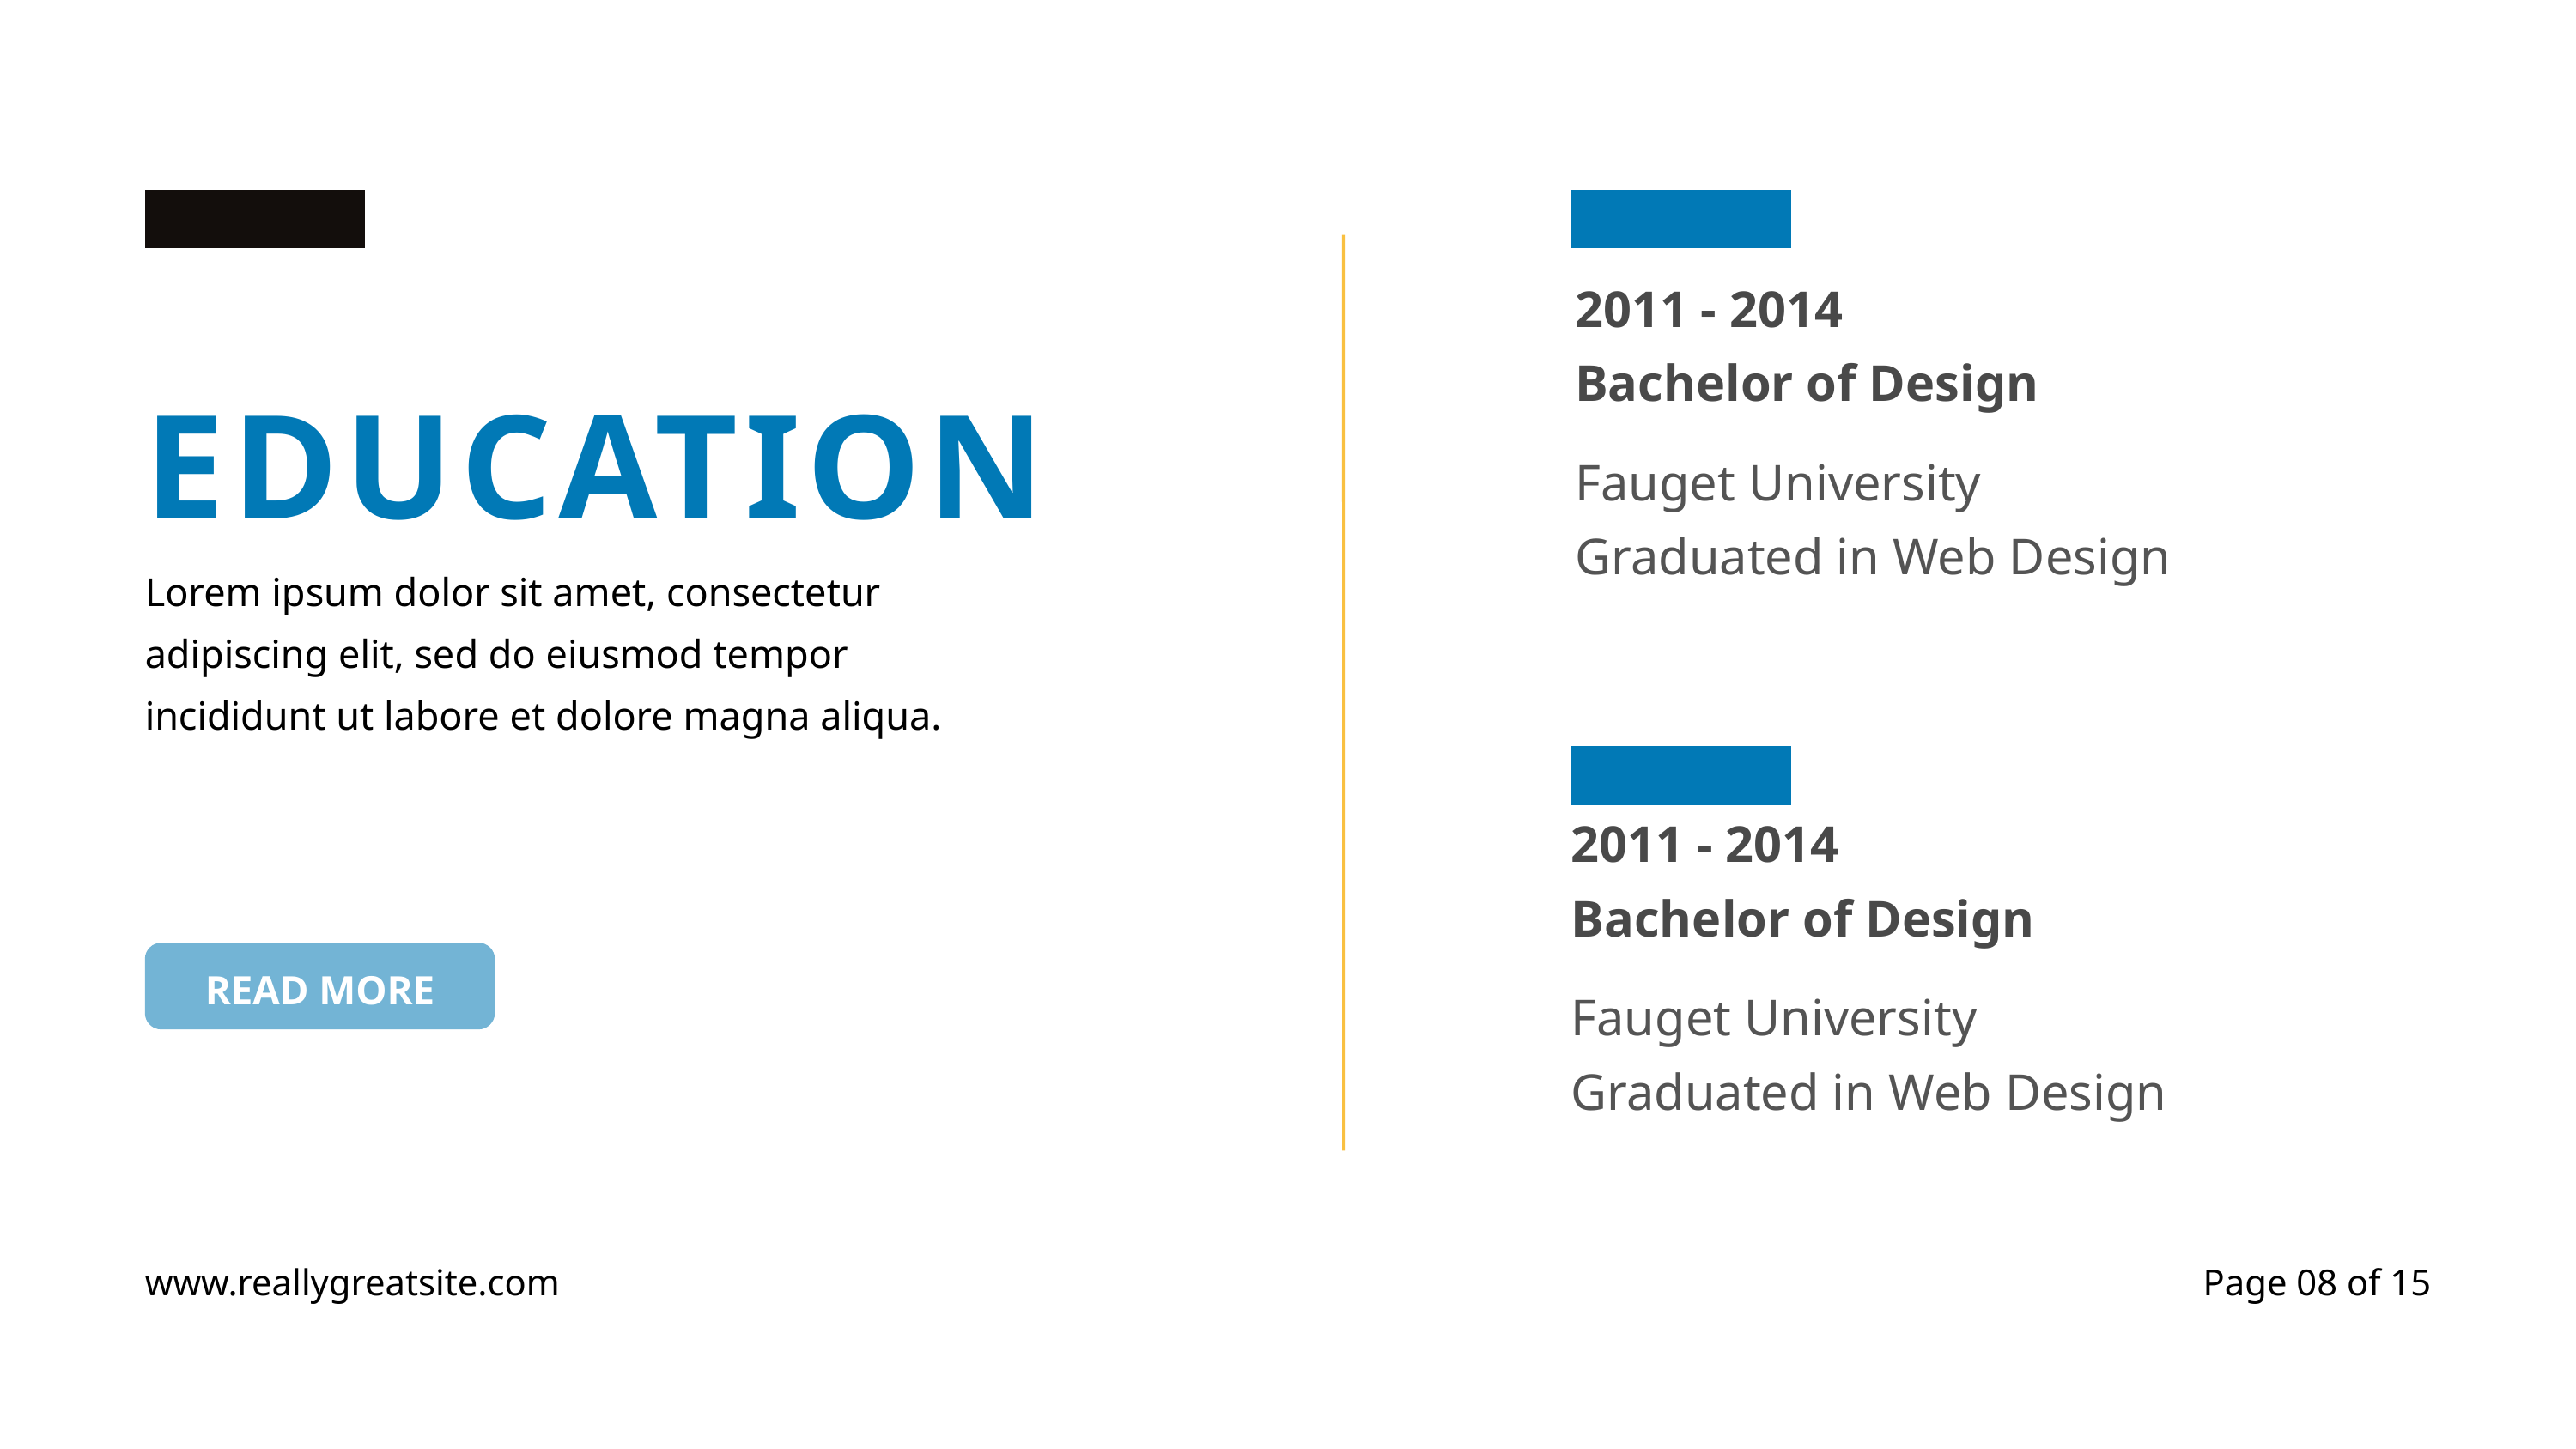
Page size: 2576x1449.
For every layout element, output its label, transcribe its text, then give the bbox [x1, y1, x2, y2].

text_box Fauget University Graduated in Web Design [1575, 436, 2348, 585]
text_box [1571, 746, 1792, 806]
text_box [1571, 189, 1792, 249]
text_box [144, 942, 495, 1030]
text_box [144, 189, 366, 249]
text_box 2011 - 2014 Bachelor of Design [1575, 263, 2117, 412]
text_box EDUCATION [144, 380, 1237, 548]
text_box Lorem ipsum dolor sit amet, consectetur adipiscing elit, sed do eiusmod tempor incididunt ut labore et dolore magna aliqua. [144, 552, 967, 738]
text_box www.reallygreatsite.com [144, 1252, 720, 1304]
text_box 2011 - 2014 Bachelor of Design [1571, 797, 2092, 947]
text_box Page 08 of 15 [2151, 1252, 2432, 1304]
text_box Fauget University Graduated in Web Design [1571, 971, 2310, 1120]
